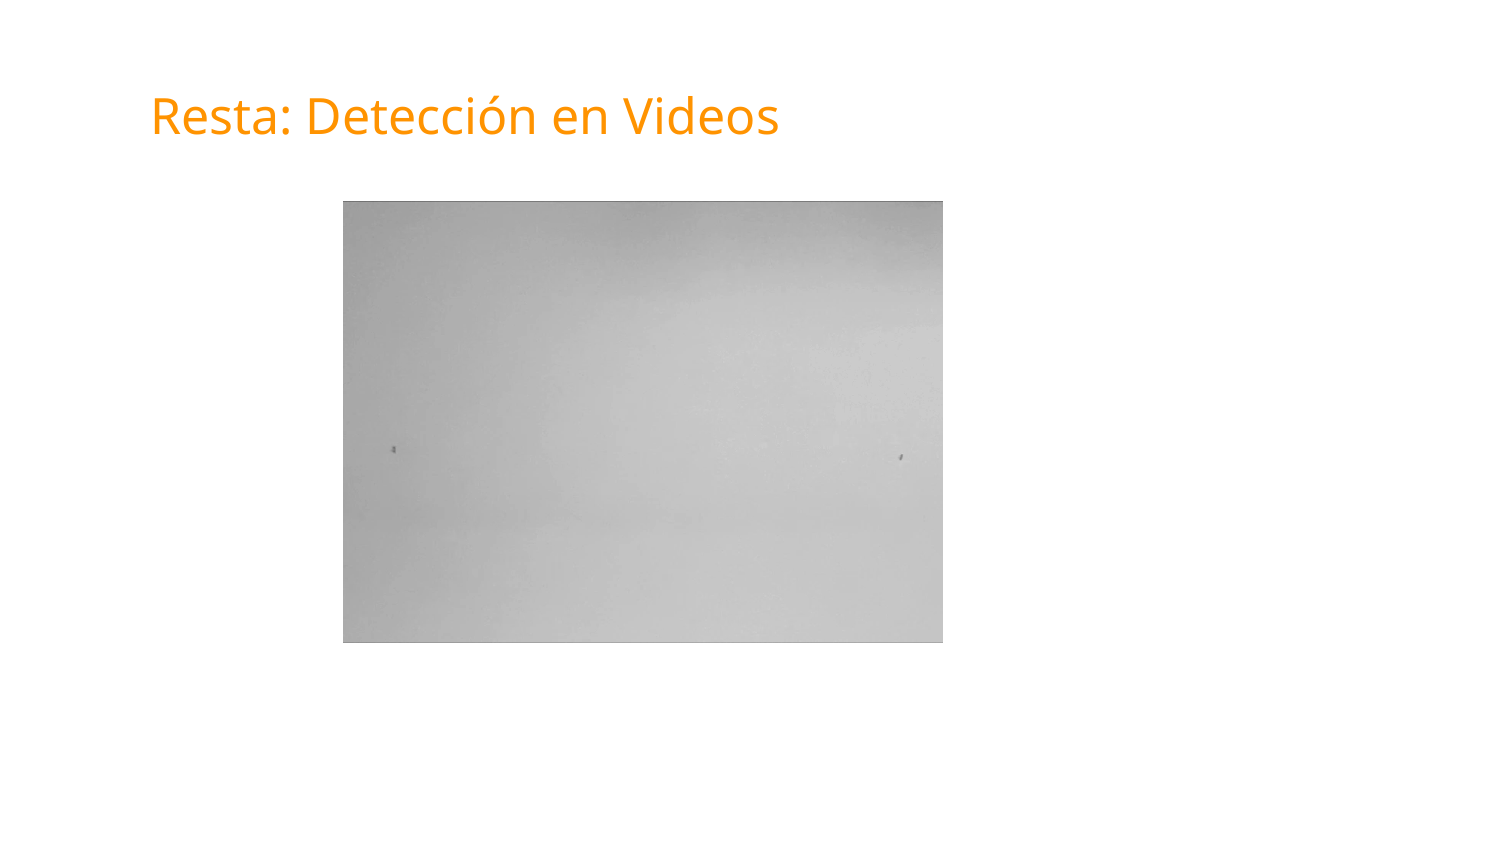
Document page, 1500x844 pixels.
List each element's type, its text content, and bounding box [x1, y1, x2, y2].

text_box Resta: Detección en Videos [135, 77, 796, 152]
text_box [342, 200, 944, 644]
